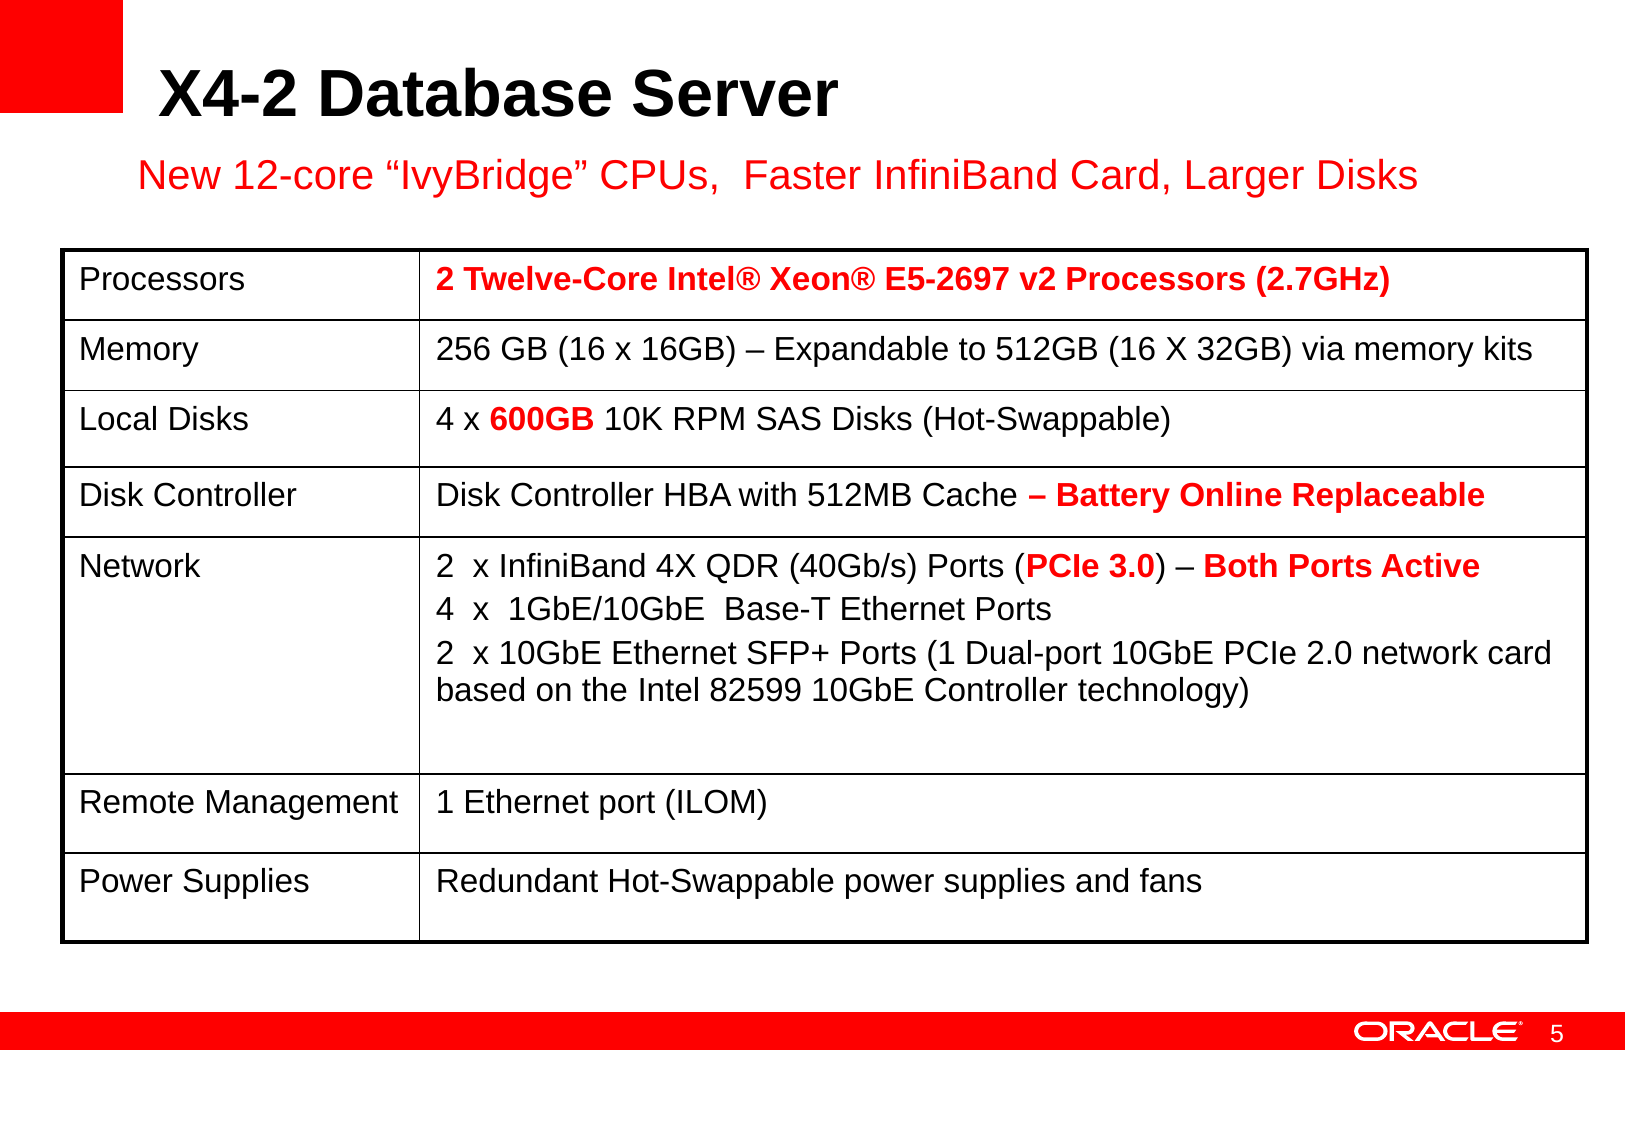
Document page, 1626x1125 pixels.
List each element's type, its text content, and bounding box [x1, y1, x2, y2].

table_cell Network [65, 538, 419, 773]
table_cell Memory [65, 321, 419, 390]
table_cell Power Supplies [65, 854, 419, 940]
text_box New 12-core “IvyBridge” CPUs, Faster InfiniBand Card, Larger Disks [137, 148, 1600, 215]
table_cell 2 x InfiniBand 4X QDR (40Gb/s) Ports (PCIe 3.0) – Both Ports Active 4 x 1GbE/10GbE Base-T Ethernet Ports 2 x 10GbE Ethernet SFP+ Ports (1 Dual-port 10GbE PCIe 2.0 network card based on the Intel 82599 10GbE Controller technology) [420, 538, 1585, 773]
table_cell Remote Management [65, 775, 419, 852]
table_cell 256 GB (16 x 16GB) – Expandable to 512GB (16 X 32GB) via memory kits [420, 321, 1585, 390]
table_header 2 Twelve-Core Intel® Xeon® E5-2697 v2 Processors (2.7GHz) [420, 252, 1585, 319]
table_header Processors [65, 252, 419, 319]
picture [0, 0, 123, 113]
table_cell Redundant Hot-Swappable power supplies and fans [420, 854, 1585, 940]
picture [0, 1012, 1625, 1050]
table_cell 1 Ethernet port (ILOM) [420, 775, 1585, 852]
title X4-2 Database Server [157, 49, 1506, 148]
table_cell Disk Controller [65, 468, 419, 536]
table_cell 4 x 600GB 10K RPM SAS Disks (Hot-Swappable) [420, 391, 1585, 466]
table_cell Disk Controller HBA with 512MB Cache – Battery Online Replaceable [420, 468, 1585, 536]
table_cell Local Disks [65, 391, 419, 466]
